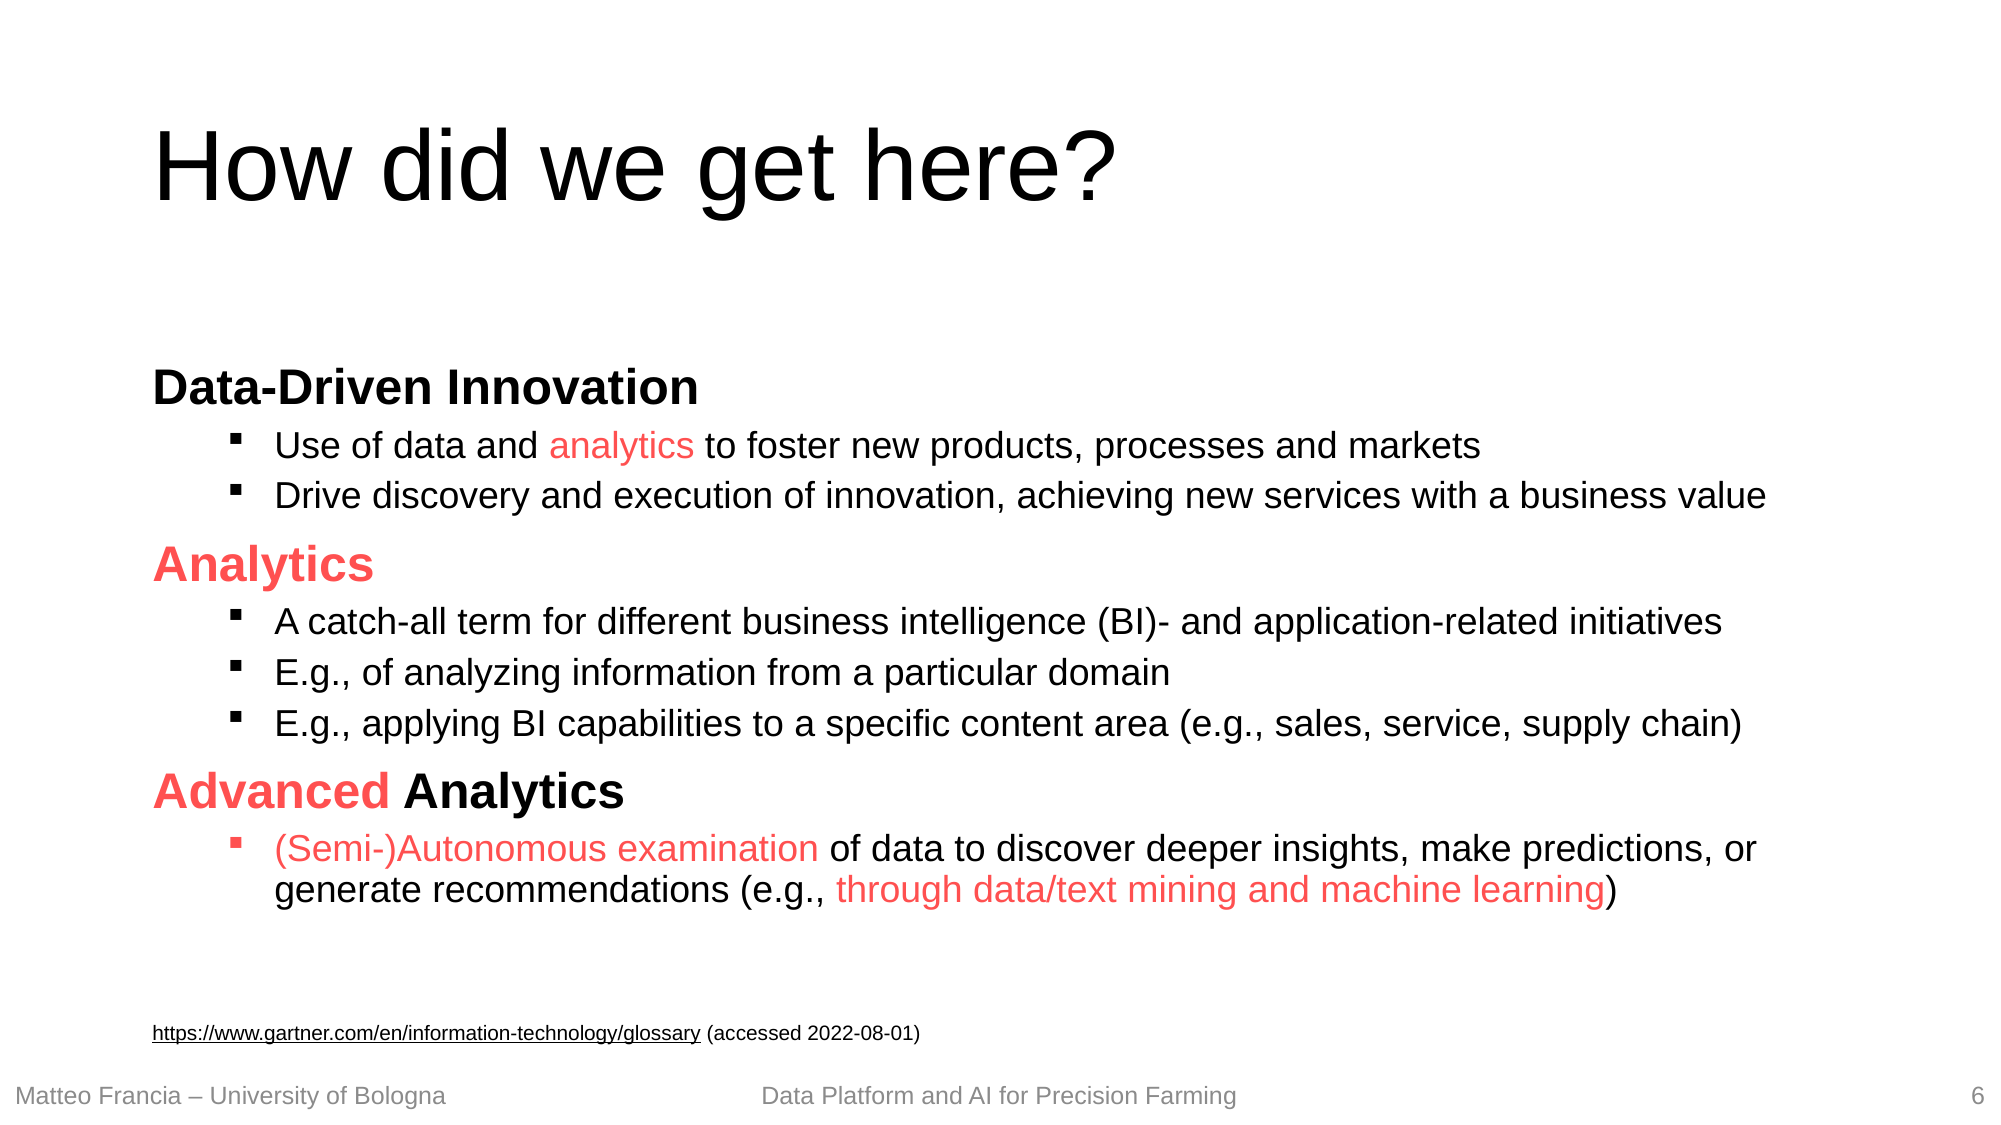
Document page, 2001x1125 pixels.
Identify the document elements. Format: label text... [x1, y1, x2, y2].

title How did we get here? [137, 59, 1863, 278]
list https://www.gartner.com/en/information-technology/glossary (accessed 2022-08-01) [137, 1003, 1863, 1064]
slide_number 6 [1550, 1065, 2000, 1125]
list Data-Driven Innovation Use of data and analytics to foster new products, processes and markets Drive discovery and execution of innovation, achieving new services with a business value Analytics A catch-all term for different business intelligence (BI)- and application-related initiatives E.g., of analyzing information from a particular domain E.g., applying BI capabilities to a specific content area (e.g., sales, service, supply chain) Advanced Analytics (Semi-)Autonomous examination of data to discover deeper insights, make predictions, or generate recommendations (e.g., through data/text mining and machine learning) [137, 278, 1863, 993]
footer Matteo Francia – University of Bologna [0, 1065, 466, 1125]
